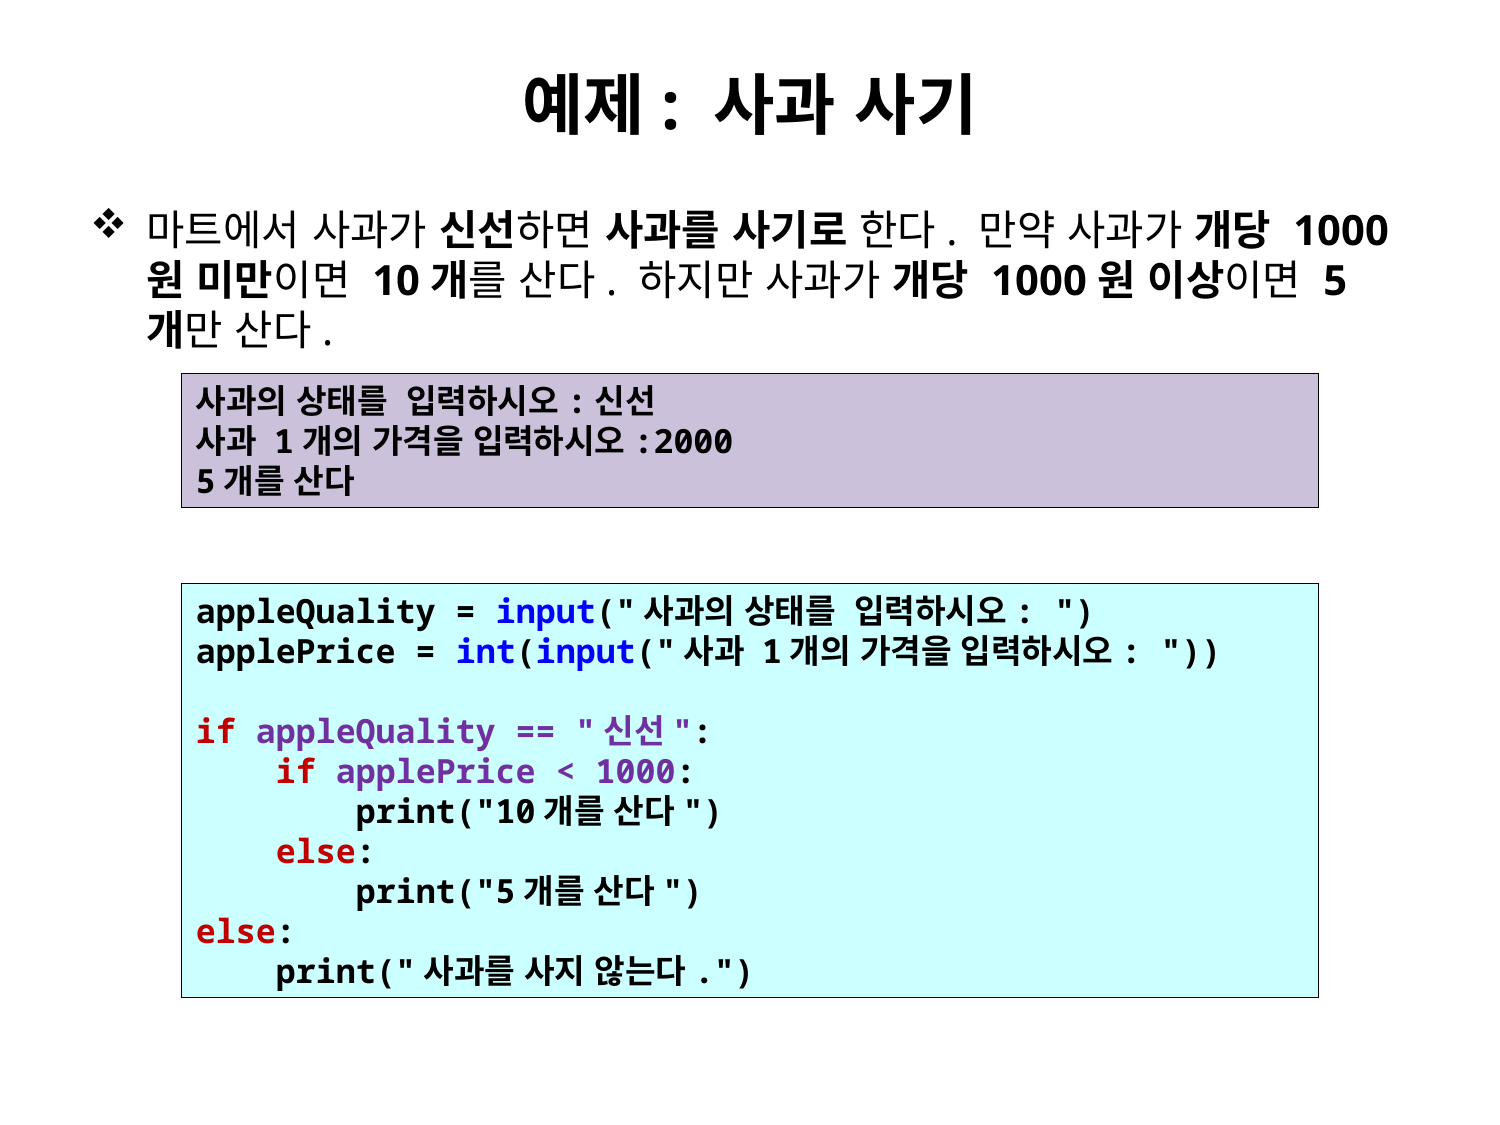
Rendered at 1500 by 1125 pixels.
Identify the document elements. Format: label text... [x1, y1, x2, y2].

text_box appleQuality = input("사과의 상태를 입력하시오: ") applePrice = int(input("사과 1개의 가격을 입력하시오: ")) if appleQuality == "신선": if applePrice < 1000: print("10개를 산다") else: print("5개를 산다") else: print("사과를 사지 않는다.") [181, 583, 1319, 998]
title 예제: 사과 사기 [75, 45, 1425, 161]
list 마트에서 사과가 신선하면 사과를 사기로 한다. 만약 사과가 개당 1000원 미만이면 10개를 산다. 하지만 사과가 개당 1000원 이상이면 5개만 산다. [75, 196, 1425, 1071]
text_box 사과의 상태를 입력하시오:신선 사과 1개의 가격을 입력하시오:2000 5개를 산다 [181, 373, 1319, 508]
